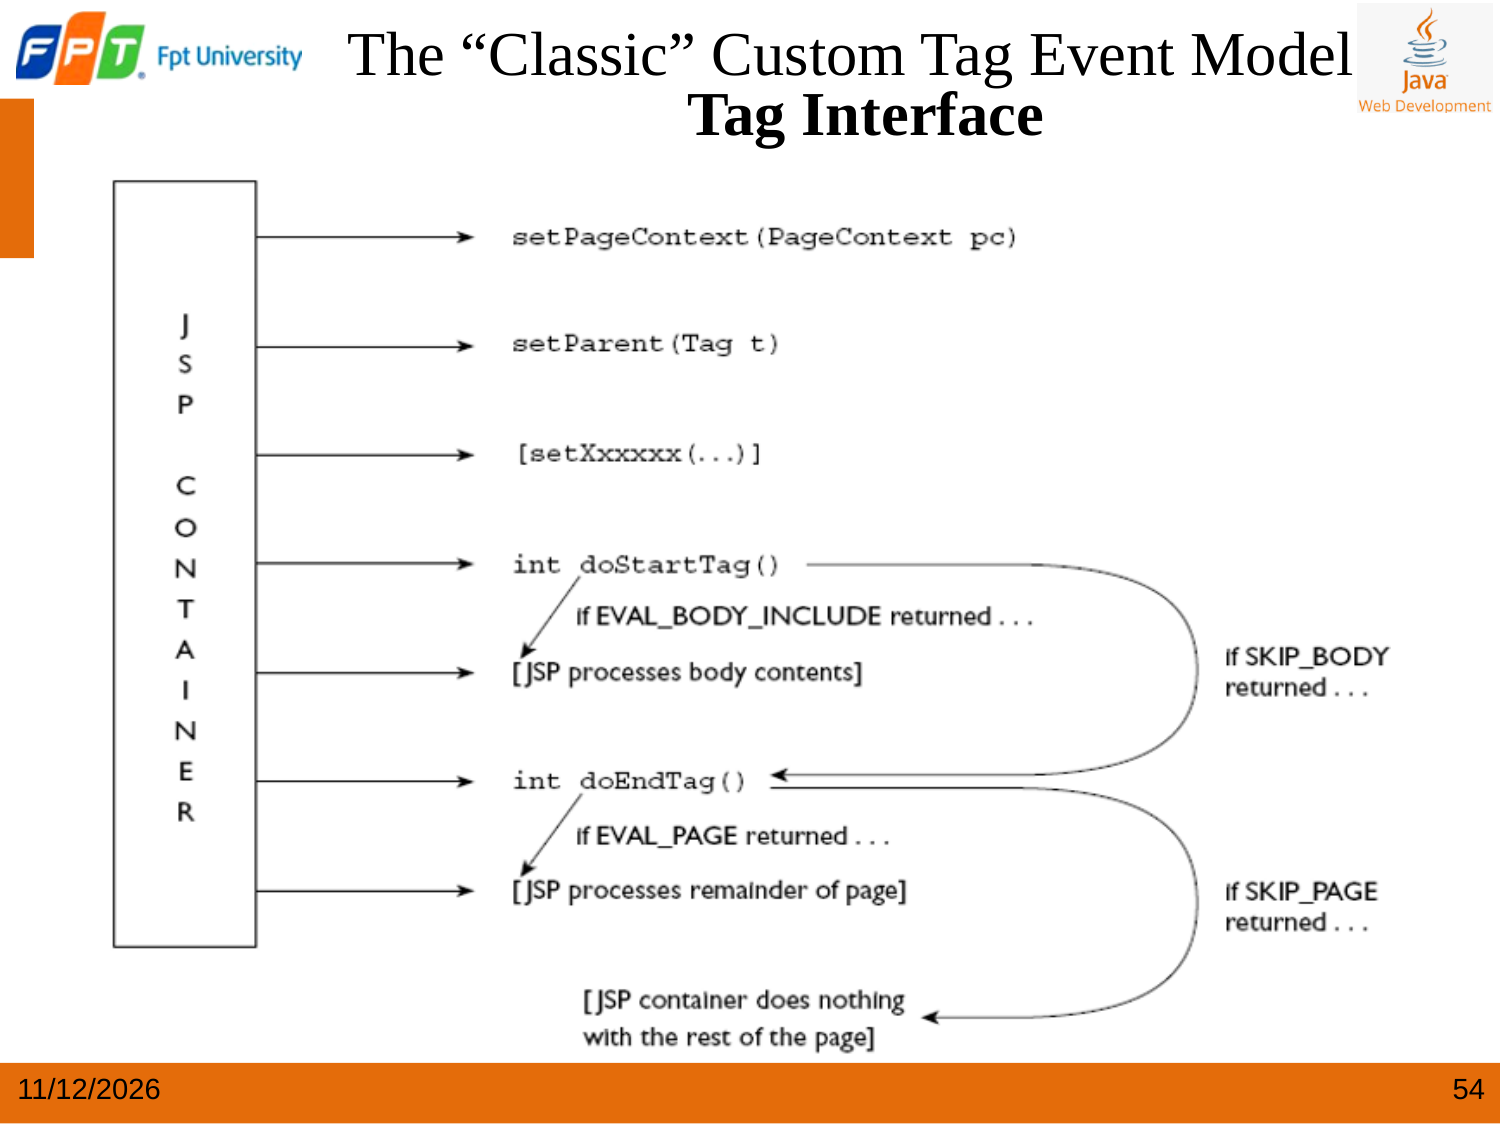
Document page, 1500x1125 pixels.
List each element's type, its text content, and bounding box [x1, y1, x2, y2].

picture [108, 174, 1391, 1057]
slide_number 54 [1050, 1063, 1500, 1124]
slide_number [2, 1063, 231, 1123]
picture [16, 11, 217, 85]
title The “Classic” Custom Tag Event Model Tag Interface [217, 0, 1500, 175]
